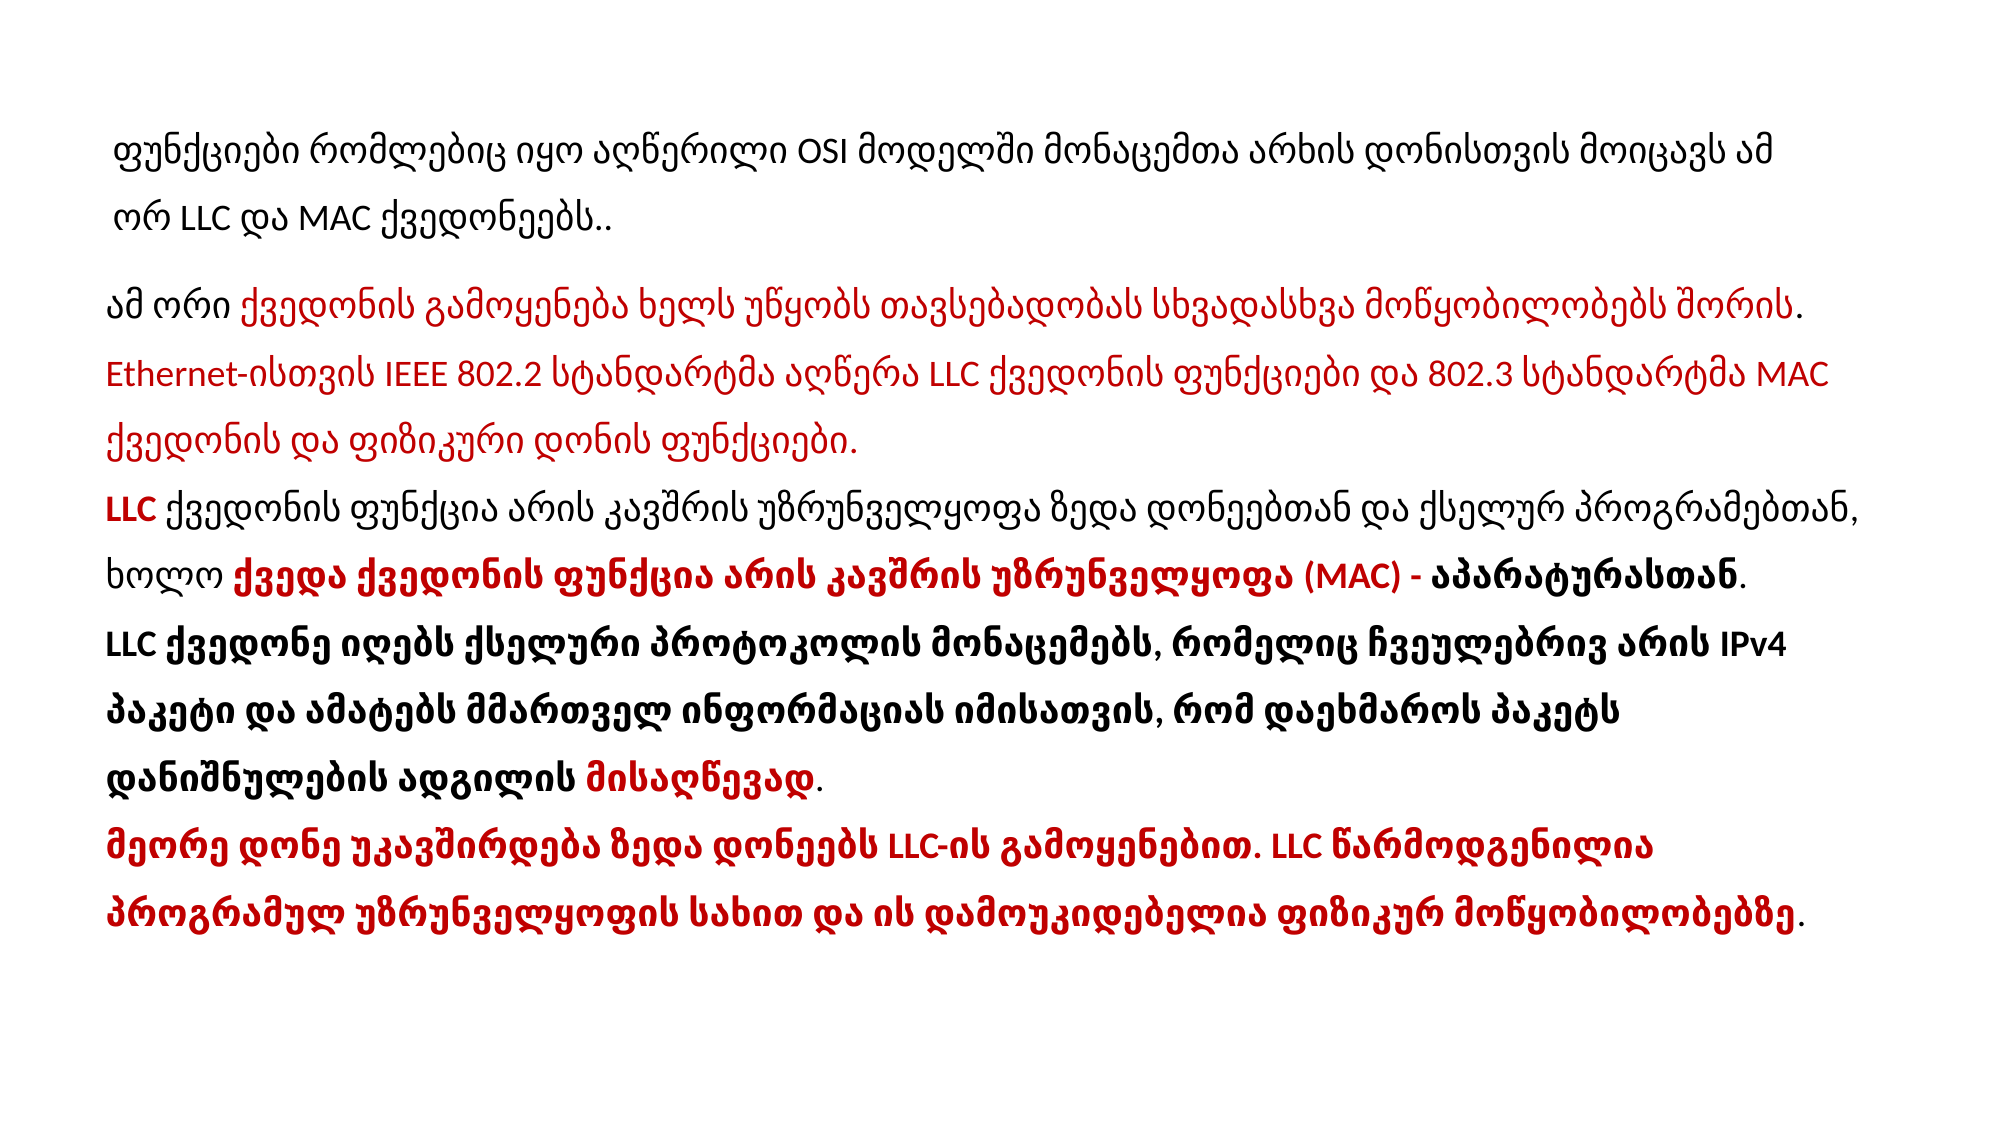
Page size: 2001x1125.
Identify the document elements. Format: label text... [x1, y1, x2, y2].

text_box ამ ორი ქვედონის გამოყენება ხელს უწყობს თავსებადობას სხვადასხვა მოწყობილობებს შორის. Ethernet-ისთვის IEEE 802.2 სტანდარტმა აღწერა LLC ქვედონის ფუნქციები და 802.3 სტანდარტმა MAC ქვედონის და ფიზიკური დონის ფუნქციები. LLC ქვედონის ფუნქცია არის კავშრის უზრუნველყოფა ზედა დონეებთან და ქსელურ პროგრამებთან, ხოლო ქვედა ქვედონის ფუნქცია არის კავშრის უზრუნველყოფა (MAC) - აპარატურასთან. LLC ქვედონე იღებს ქსელური პროტოკოლის მონაცემებს, რომელიც ჩვეულებრივ არის IPv4 პაკეტი და ამატებს მმართველ ინფორმაციას იმისათვის, რომ დაეხმაროს პაკეტს დანიშნულების ადგილის მისაღწევად. მეორე დონე უკავშირდება ზედა დონეებს LLC-ის გამოყენებით. LLC წარმოდგენილია პროგრამულ უზრუნველყოფის სახით და ის დამოუკიდებელია ფიზიკურ მოწყობილობებზე. [90, 251, 1909, 942]
text_box ფუნქციები რომლებიც იყო აღწერილი OSI მოდელში მონაცემთა არხის დონისთვის მოიცავს ამ ორ LLC და MAC ქვედონეებს.. [97, 95, 1848, 246]
